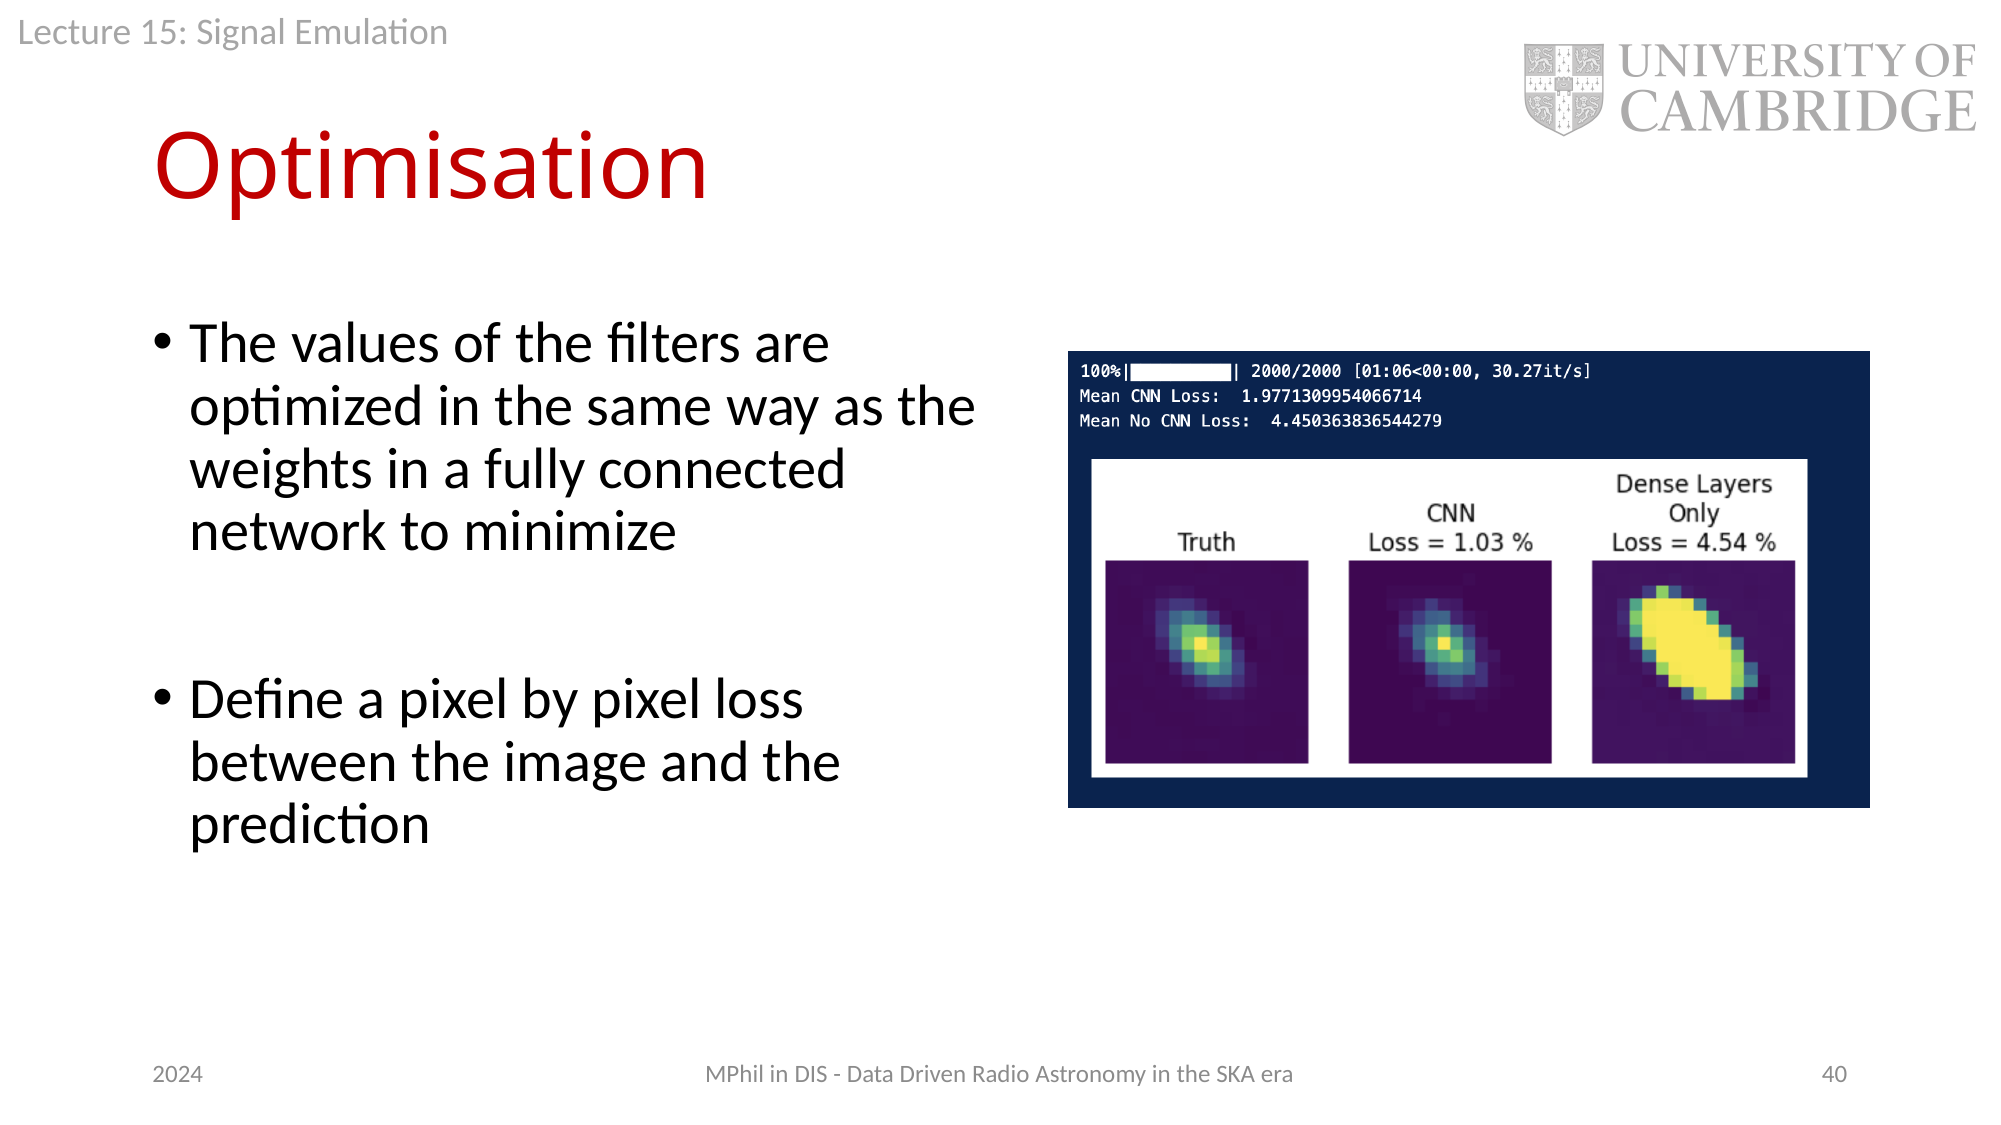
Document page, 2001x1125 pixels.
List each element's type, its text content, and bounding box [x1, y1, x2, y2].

slide_number 2024 [137, 1042, 588, 1103]
title Optimisation [137, 59, 1863, 278]
slide_number 40 [1412, 1042, 1863, 1103]
footer MPhil in DIS - Data Driven Radio Astronomy in the SKA era [662, 1042, 1338, 1103]
picture [1068, 351, 1870, 808]
